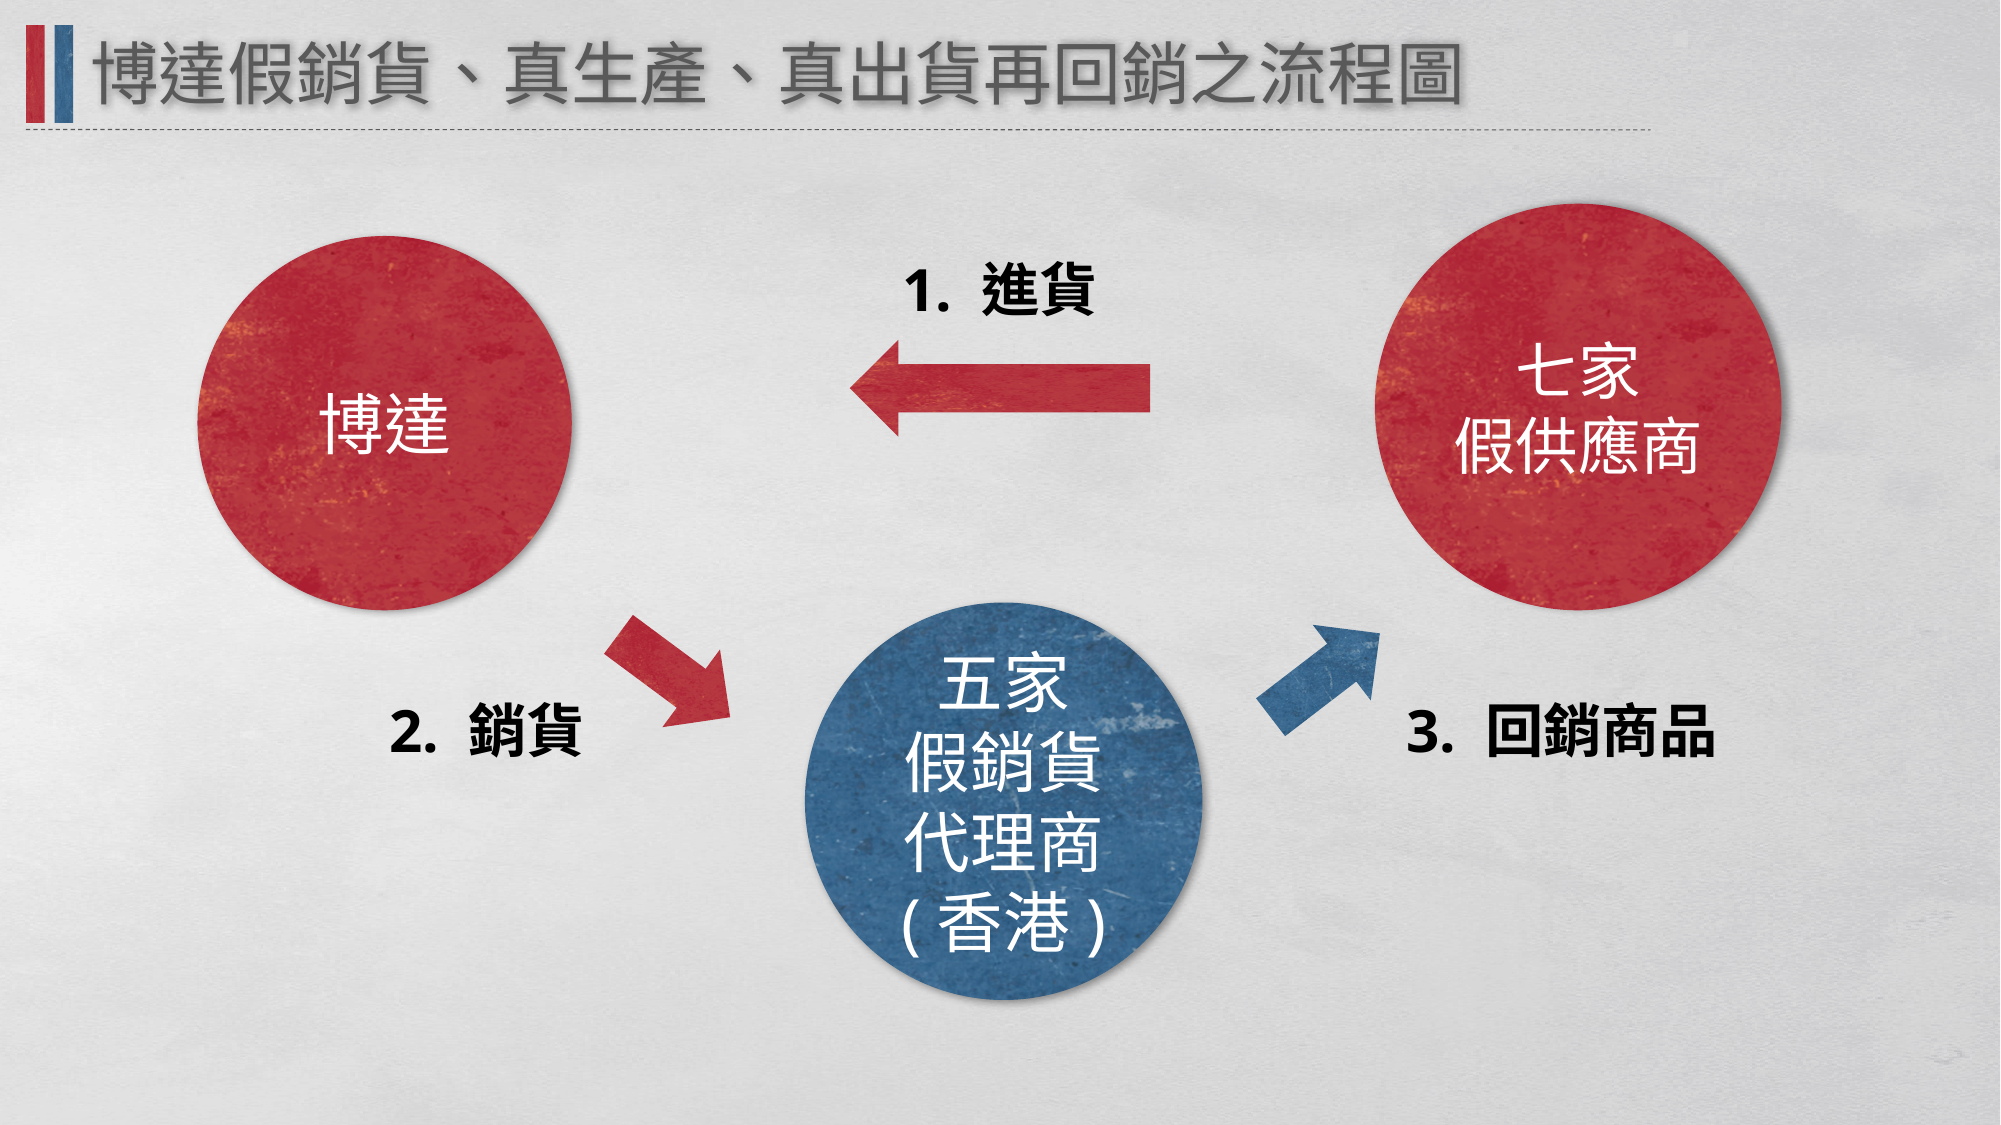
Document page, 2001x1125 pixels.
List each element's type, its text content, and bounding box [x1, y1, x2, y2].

text_box [25, 25, 46, 124]
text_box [812, 245, 1188, 437]
text_box 七家 假供應商 [1374, 203, 1782, 611]
text_box [54, 25, 74, 124]
picture [0, 0, 2001, 1125]
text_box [299, 627, 744, 773]
text_box 博達 [197, 235, 572, 611]
text_box 五家 假銷貨 代理商 (香港) [804, 602, 1203, 1001]
text_box 博達假銷貨、真生產、真出貨再回銷之流程圖 [75, 23, 2000, 121]
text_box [1256, 627, 1750, 773]
